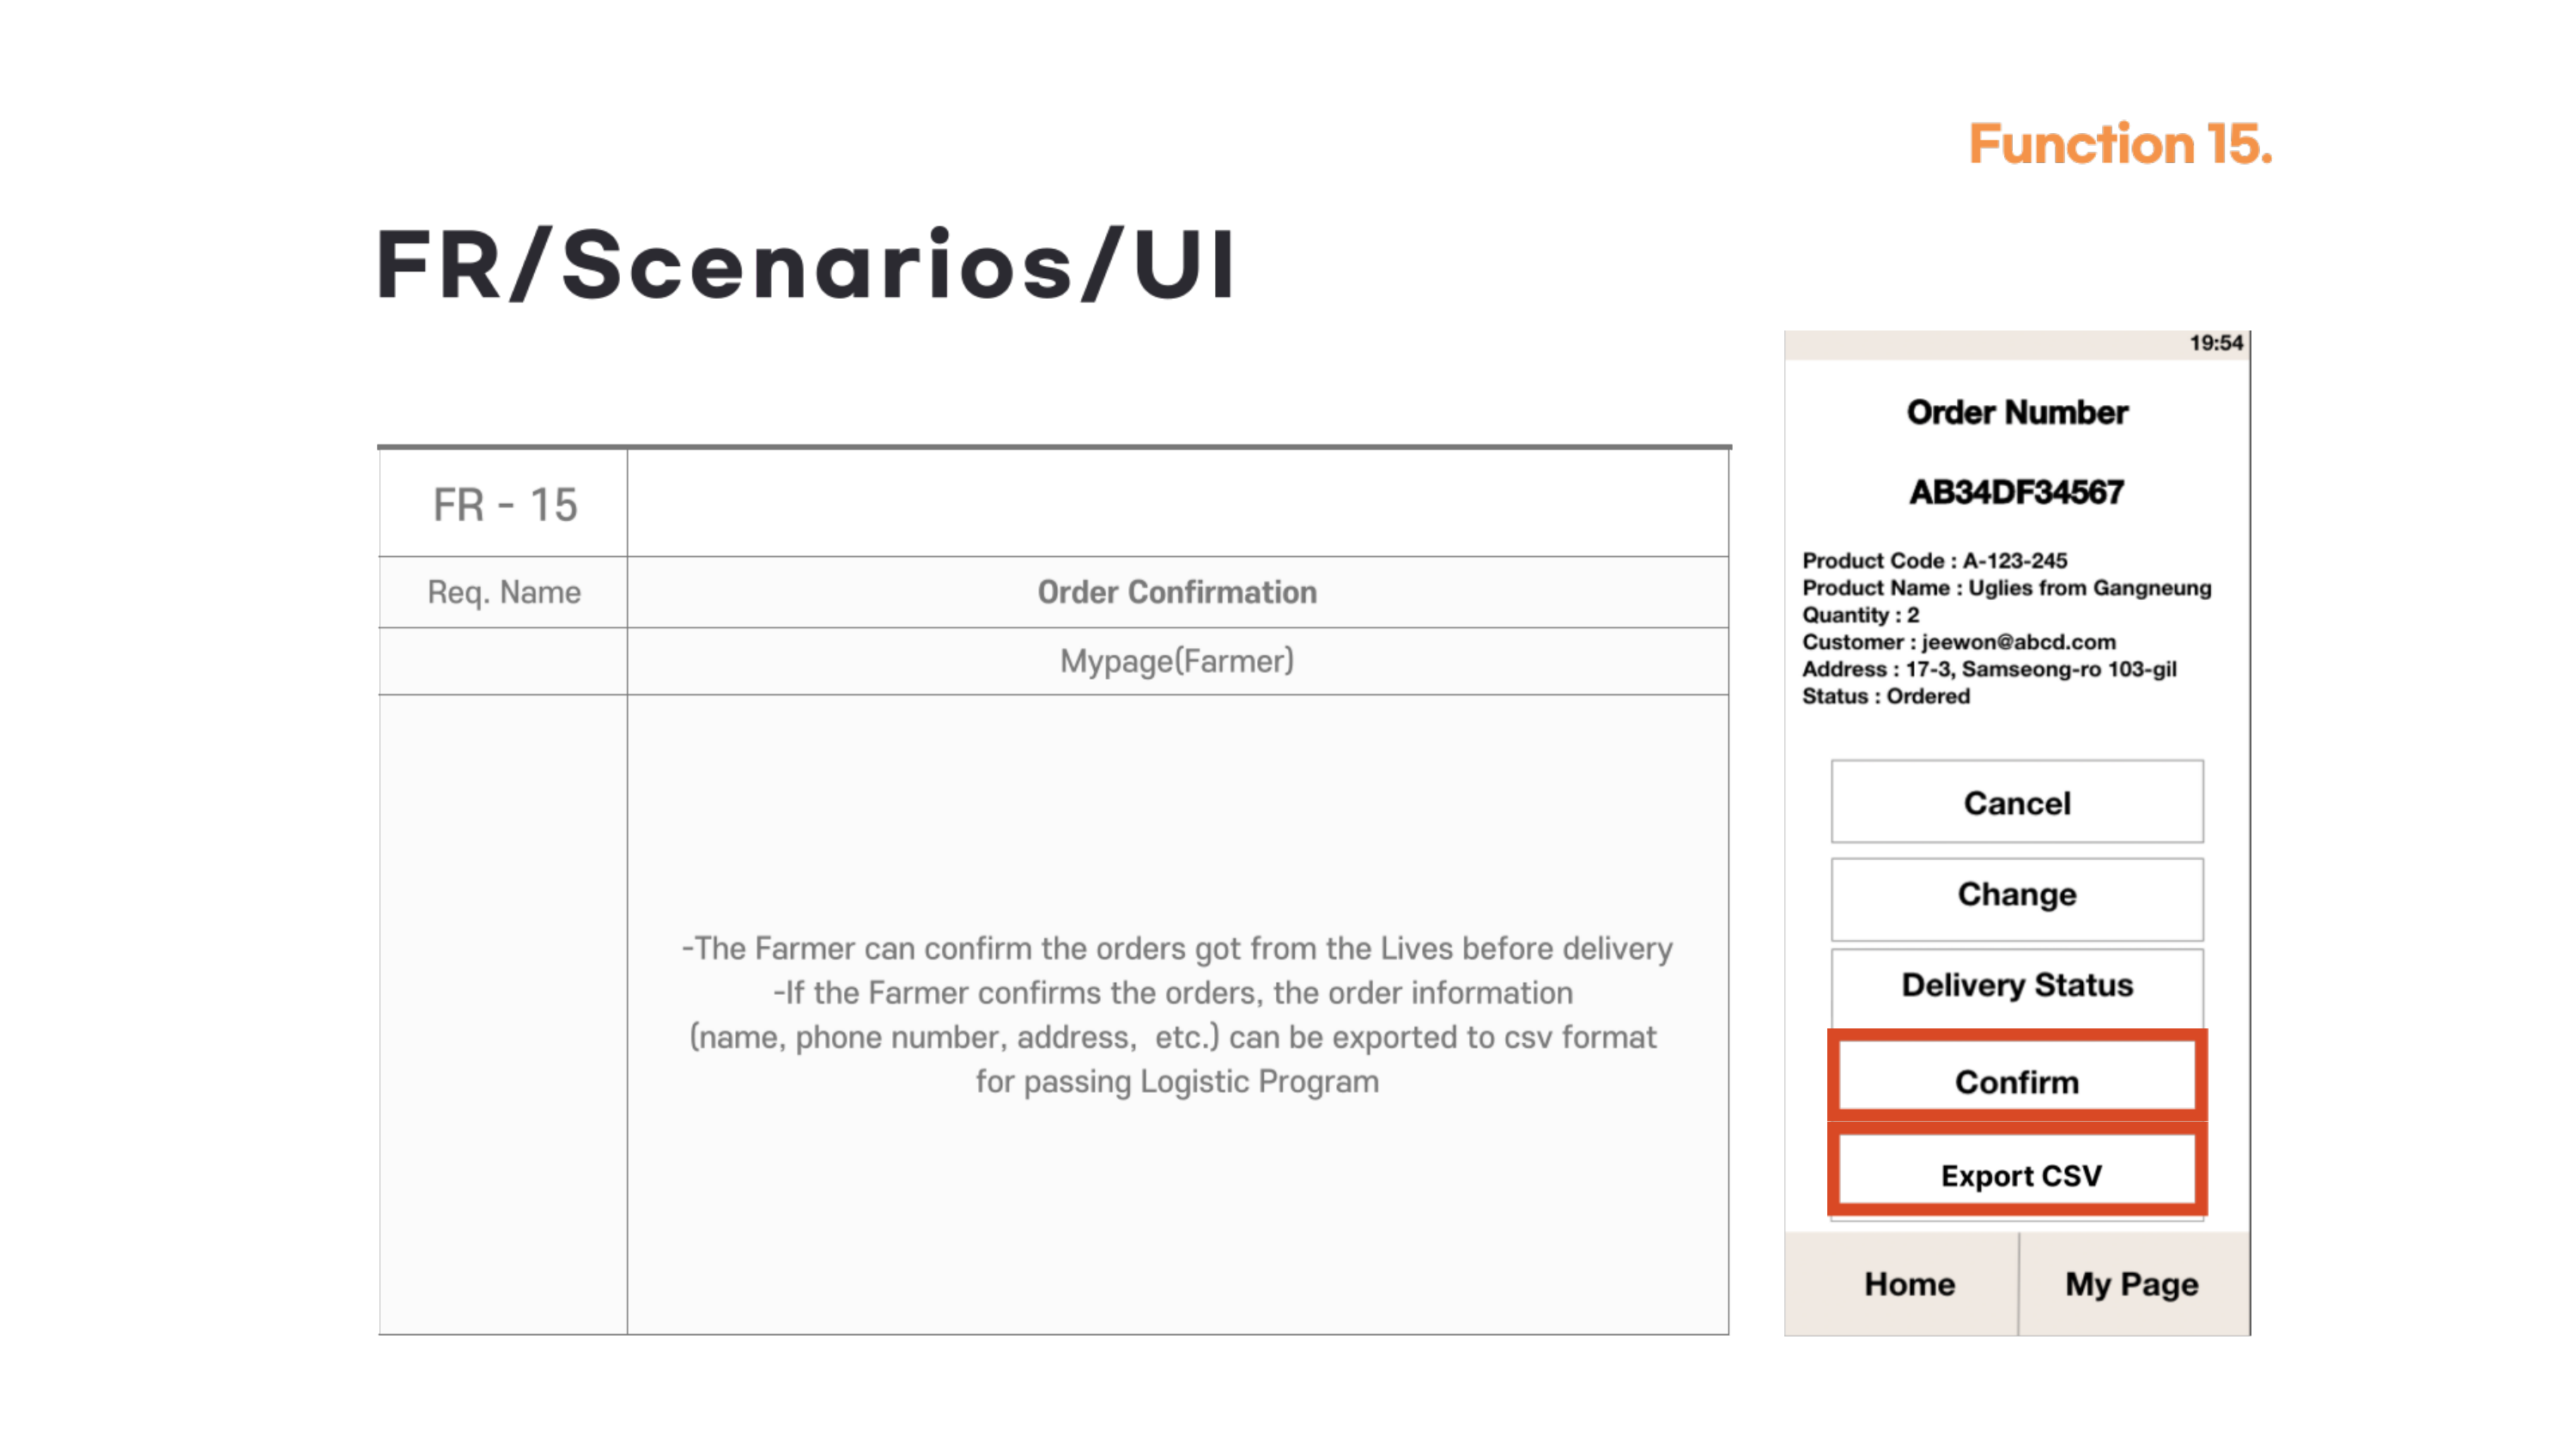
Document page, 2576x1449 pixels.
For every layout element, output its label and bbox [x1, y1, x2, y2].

picture [0, 3, 2406, 1449]
text_box [1827, 1122, 2208, 1217]
